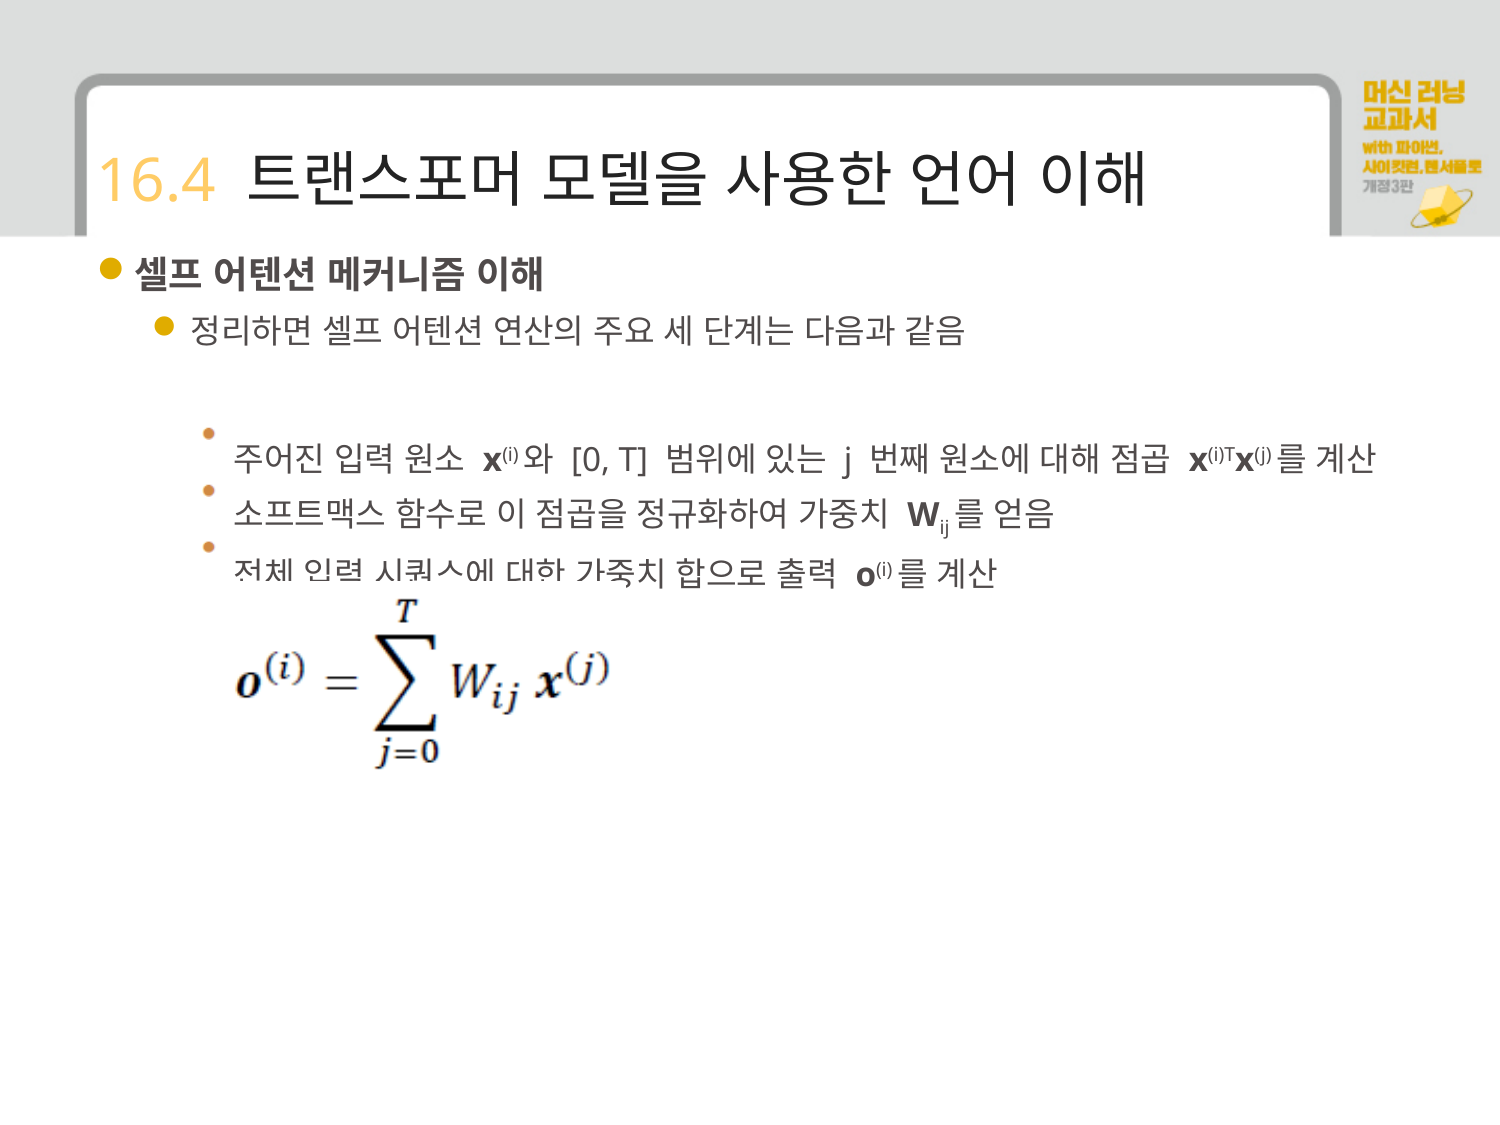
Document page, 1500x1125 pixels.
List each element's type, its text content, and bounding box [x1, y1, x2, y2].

list 셀프 어텐션 메커니즘 이해 정리하면 셀프 어텐션 연산의 주요 세 단계는 다음과 같음 주어진 입력 원소 x(i)와 [0, T] 범위에 있는 j 번째 원소에 대해 점곱 x(i)Tx(j)를 계산 소프트맥스 함수로 이 점곱을 정규화하여 가중치 Wij를 얻음 전체 입력 시퀀스에 대한 가중치 합으로 출력 o(i)를 계산 [81, 239, 1459, 1054]
picture [0, 0, 1500, 1125]
title 16.4 트랜스포머 모델을 사용한 언어 이해 [81, 90, 1412, 222]
